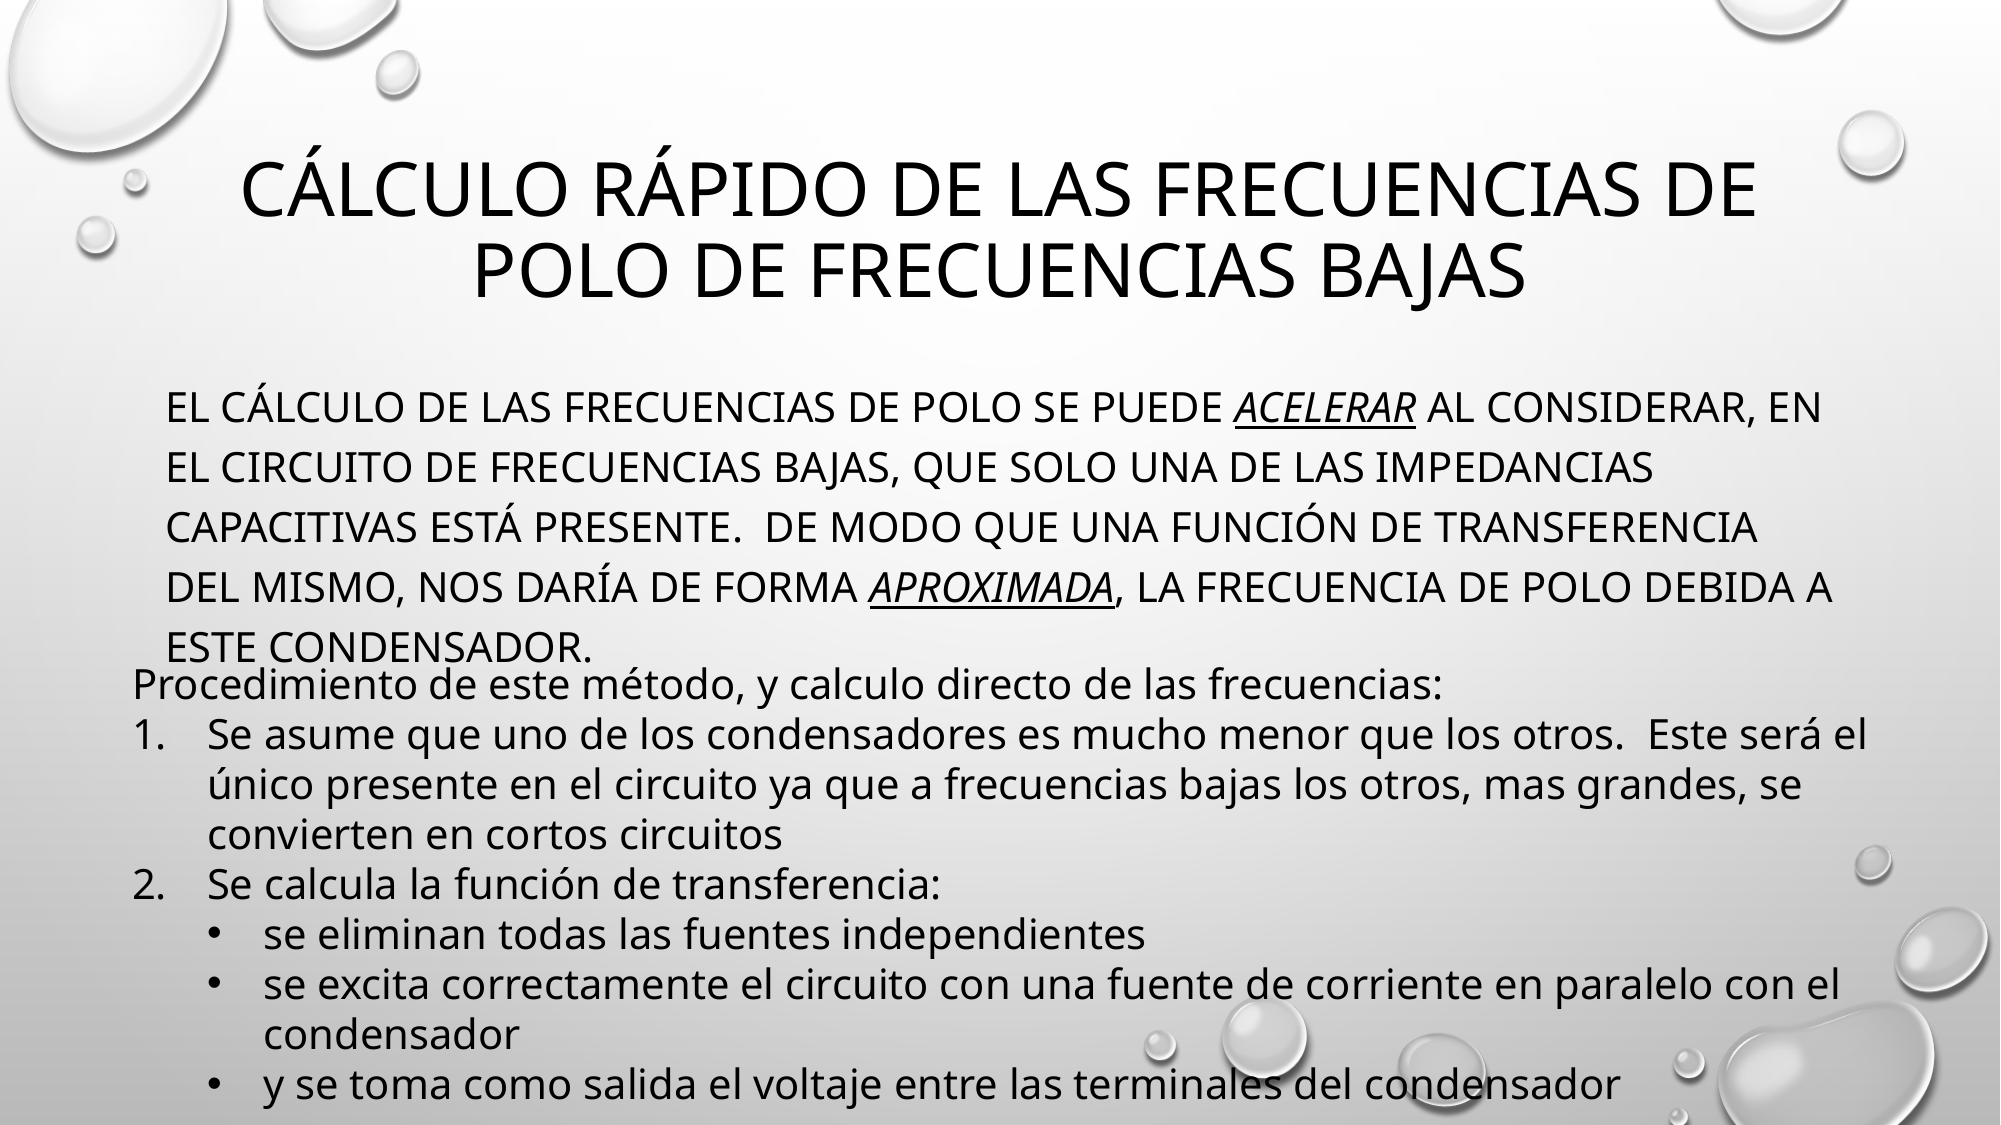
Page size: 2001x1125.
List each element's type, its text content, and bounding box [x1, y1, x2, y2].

picture [0, 0, 2000, 1125]
list El cálculo de las frecuencias de polo se puede acelerar al considerar, en el circuito de frecuencias bajas, que solo una de las impedancias capacitivas está presente. De modo que una función de transferencia del mismo, nos daría de forma aproximada, la frecuencia de polo debida a este condensador. [150, 363, 1851, 626]
title Cálculo Rápido de las Frecuencias de polo de frecuencias bajas [149, 101, 1851, 364]
text_box Procedimiento de este método, y calculo directo de las frecuencias: Se asume que uno de los condensadores es mucho menor que los otros. Este será el único presente en el circuito ya que a frecuencias bajas los otros, mas grandes, se convierten en cortos circuitos Se calcula la función de transferencia: se eliminan todas las fuentes independientes se excita correctamente el circuito con una fuente de corriente en paralelo con el condensador y se toma como salida el voltaje entre las terminales del condensador [117, 650, 1980, 1116]
